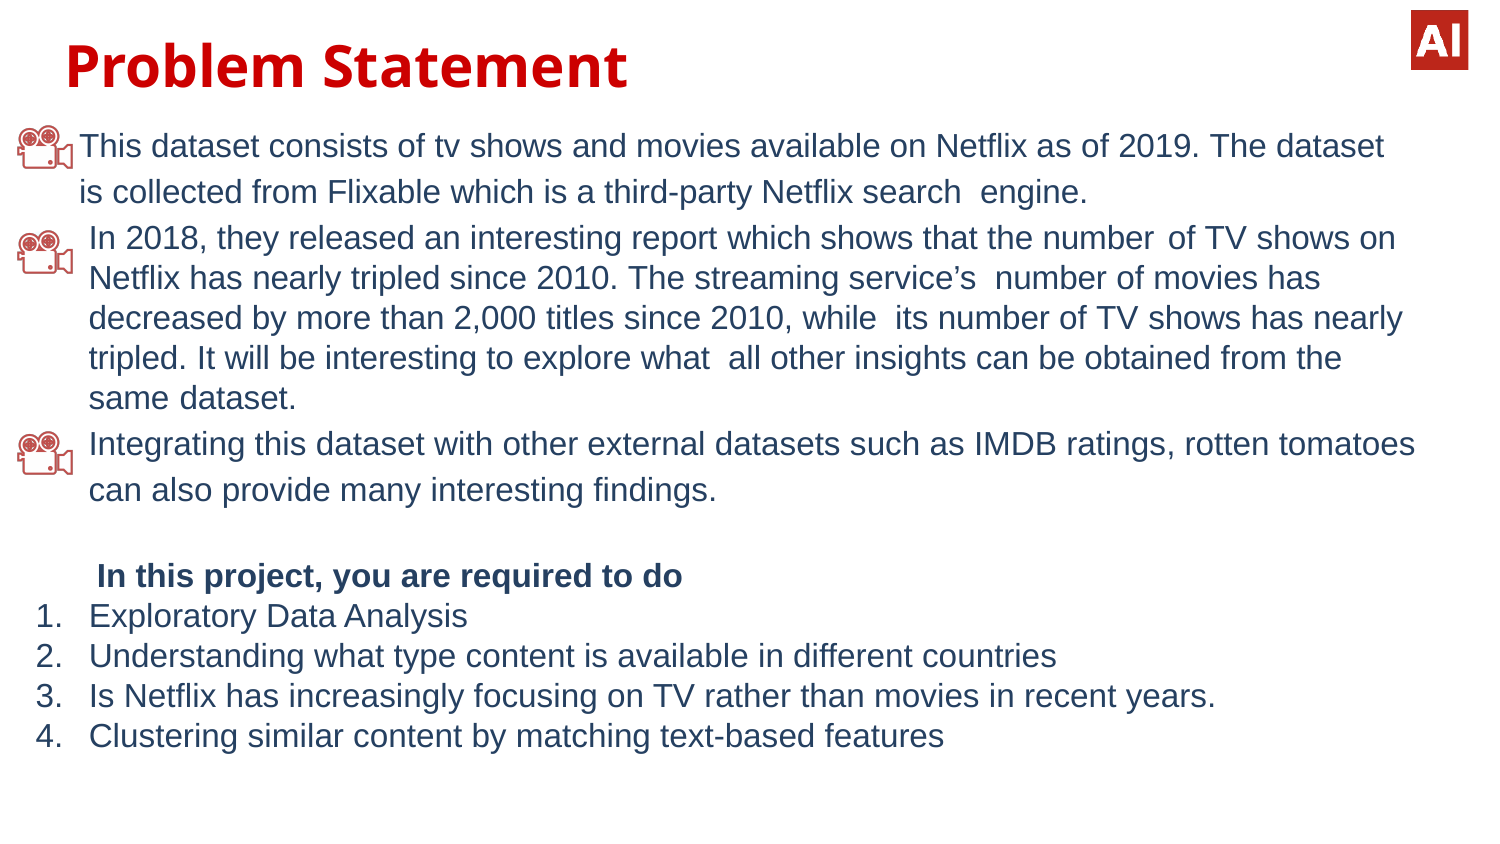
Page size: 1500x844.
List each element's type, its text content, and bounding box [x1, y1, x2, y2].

picture [13, 421, 78, 486]
title Problem Statement [62, 26, 861, 115]
list This dataset consists of tv shows and movies available on Netflix as of 2019. The dataset is collected from Flixable which is a third-party Netflix search engine. In 2018, they released an interesting report which shows that the number of TV shows on Netflix has nearly tripled since 2010. The streaming service’s number of movies has decreased by more than 2,000 titles since 2010, while its number of TV shows has nearly tripled. It will be interesting to explore what all other insights can be obtained from the same dataset. Integrating this dataset with other external datasets such as IMDB ratings, rotten tomatoes can also provide many interesting findings. In this project, you are required to do Exploratory Data Analysis Understanding what type content is available in different countries Is Netflix has increasingly focusing on TV rather than movies in recent years. Clustering similar content by matching text-based features [13, 115, 1438, 844]
picture [1411, 10, 1469, 70]
picture [13, 115, 77, 179]
picture [13, 220, 77, 284]
